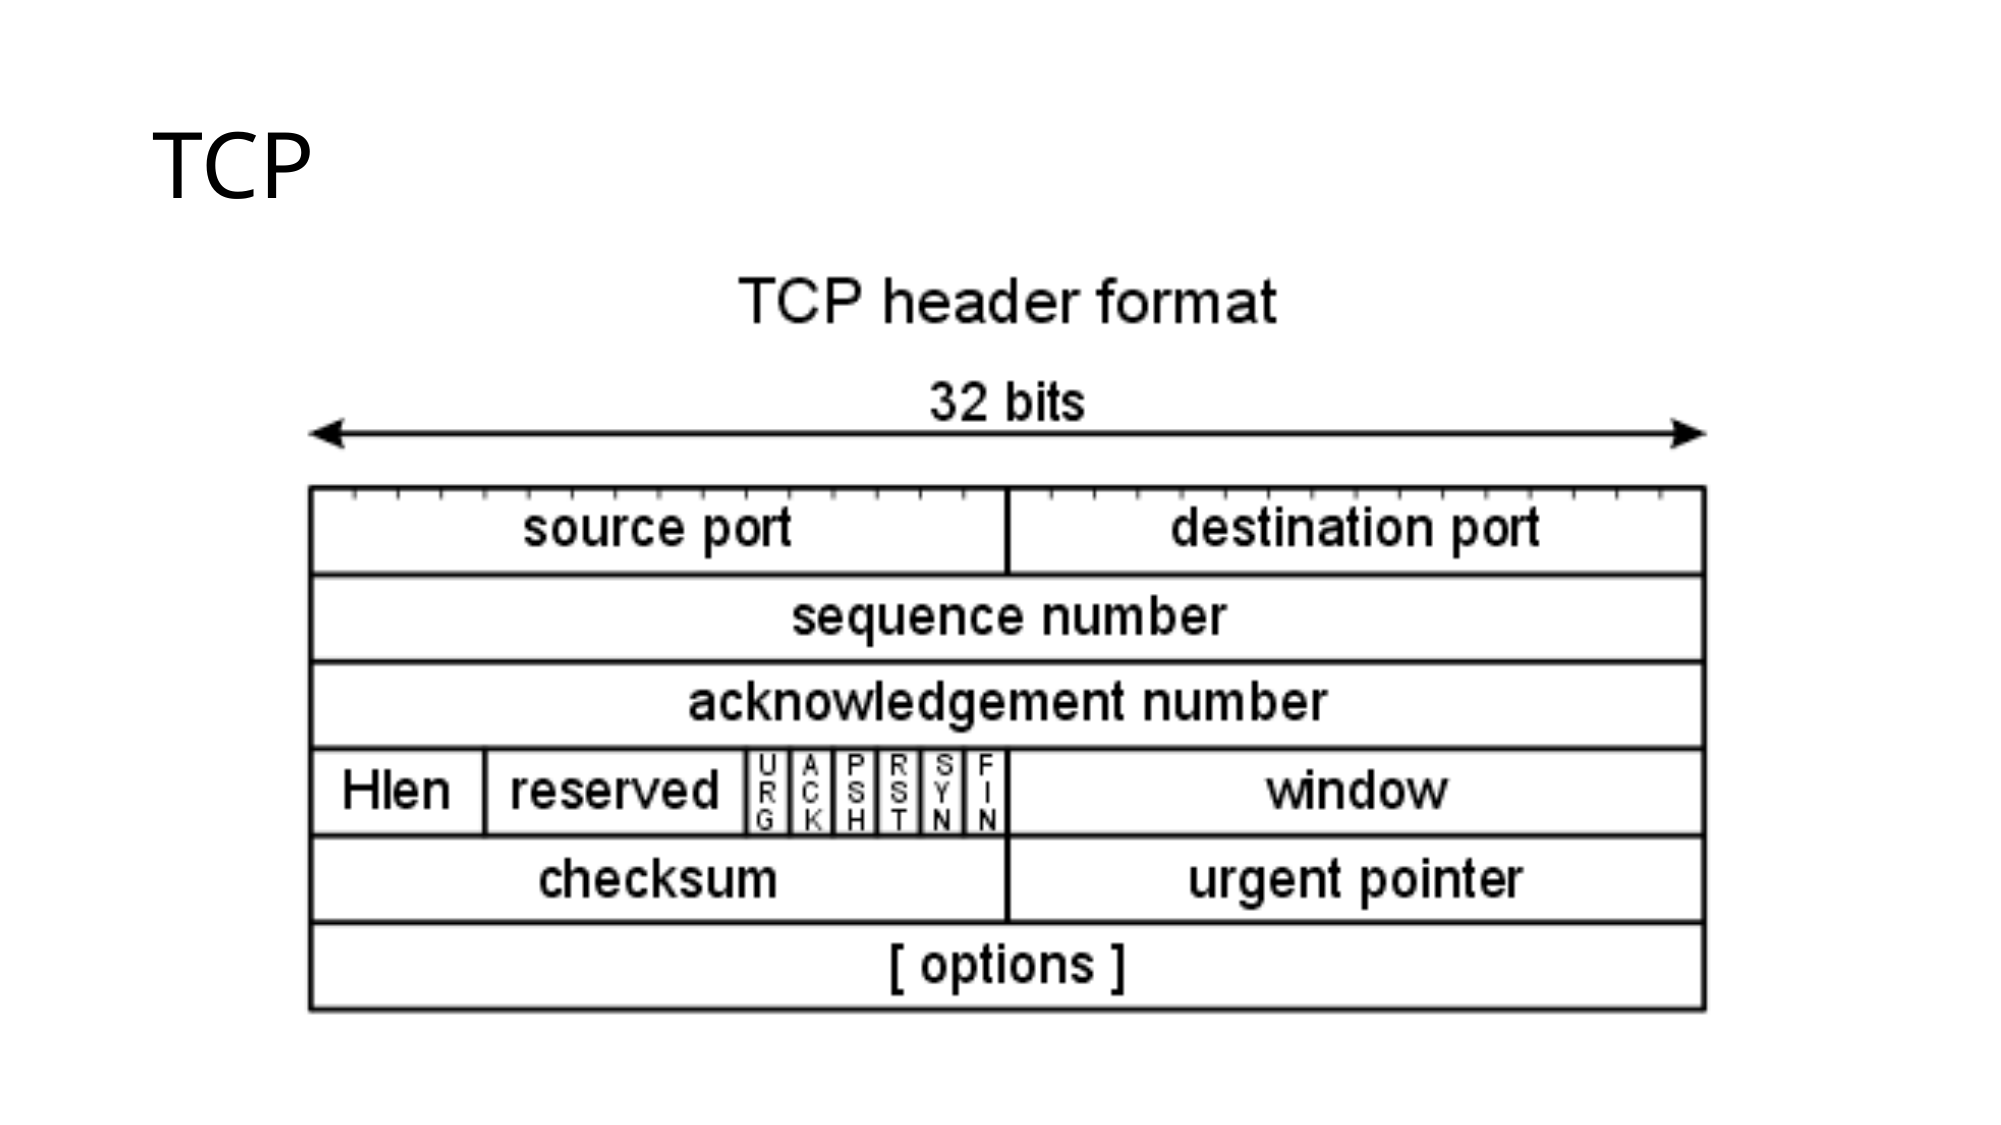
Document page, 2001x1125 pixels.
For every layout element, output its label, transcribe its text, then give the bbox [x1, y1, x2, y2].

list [245, 205, 1772, 1088]
title TCP [137, 59, 1863, 278]
